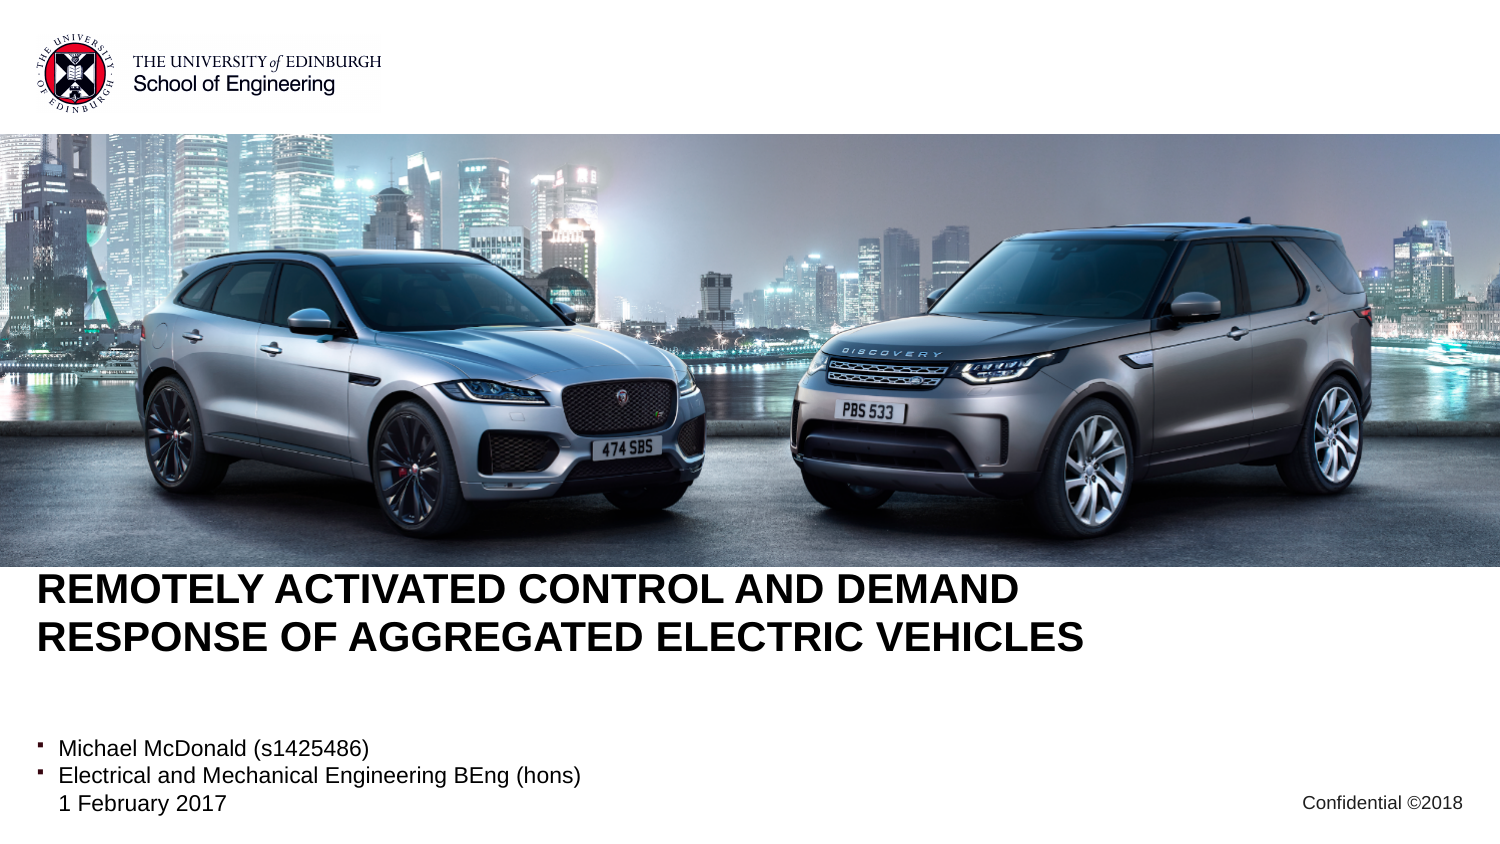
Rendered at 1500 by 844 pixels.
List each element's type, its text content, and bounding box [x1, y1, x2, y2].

list Michael McDonald (s1425486) Electrical and Mechanical Engineering BEng (hons) 1 February 2017 [36, 733, 689, 832]
picture [36, 34, 381, 113]
title REMOTELY ACTIVATED CONTROL AND DEMAND RESPONSE OF AGGREGATED ELECTRIC VEHICLES [36, 575, 1464, 623]
picture [0, 134, 1500, 568]
